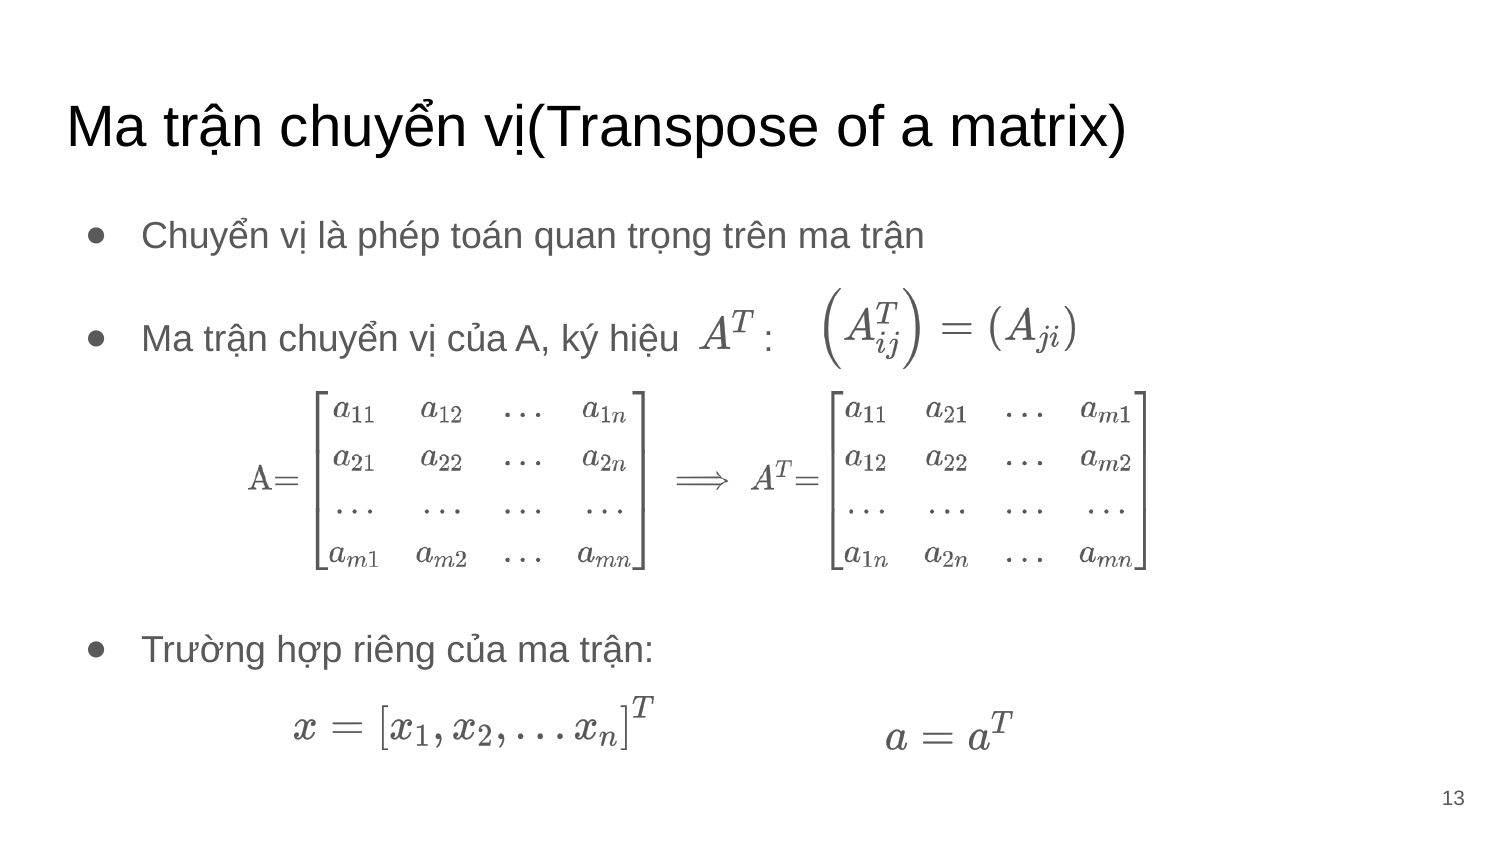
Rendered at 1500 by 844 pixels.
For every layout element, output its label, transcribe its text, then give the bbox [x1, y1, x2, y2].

picture [824, 288, 1076, 369]
list Chuyển vị là phép toán quan trọng trên ma trận Ma trận chuyển vị của A, ký hiệu : Trường hợp riêng của ma trận: [51, 189, 1449, 750]
picture [247, 391, 1147, 570]
picture [698, 310, 754, 349]
title Ma trận chuyển vị(Transpose of a matrix) [51, 72, 1449, 167]
slide_number ‹#› [1389, 764, 1480, 830]
picture [294, 696, 654, 750]
picture [886, 711, 1014, 750]
